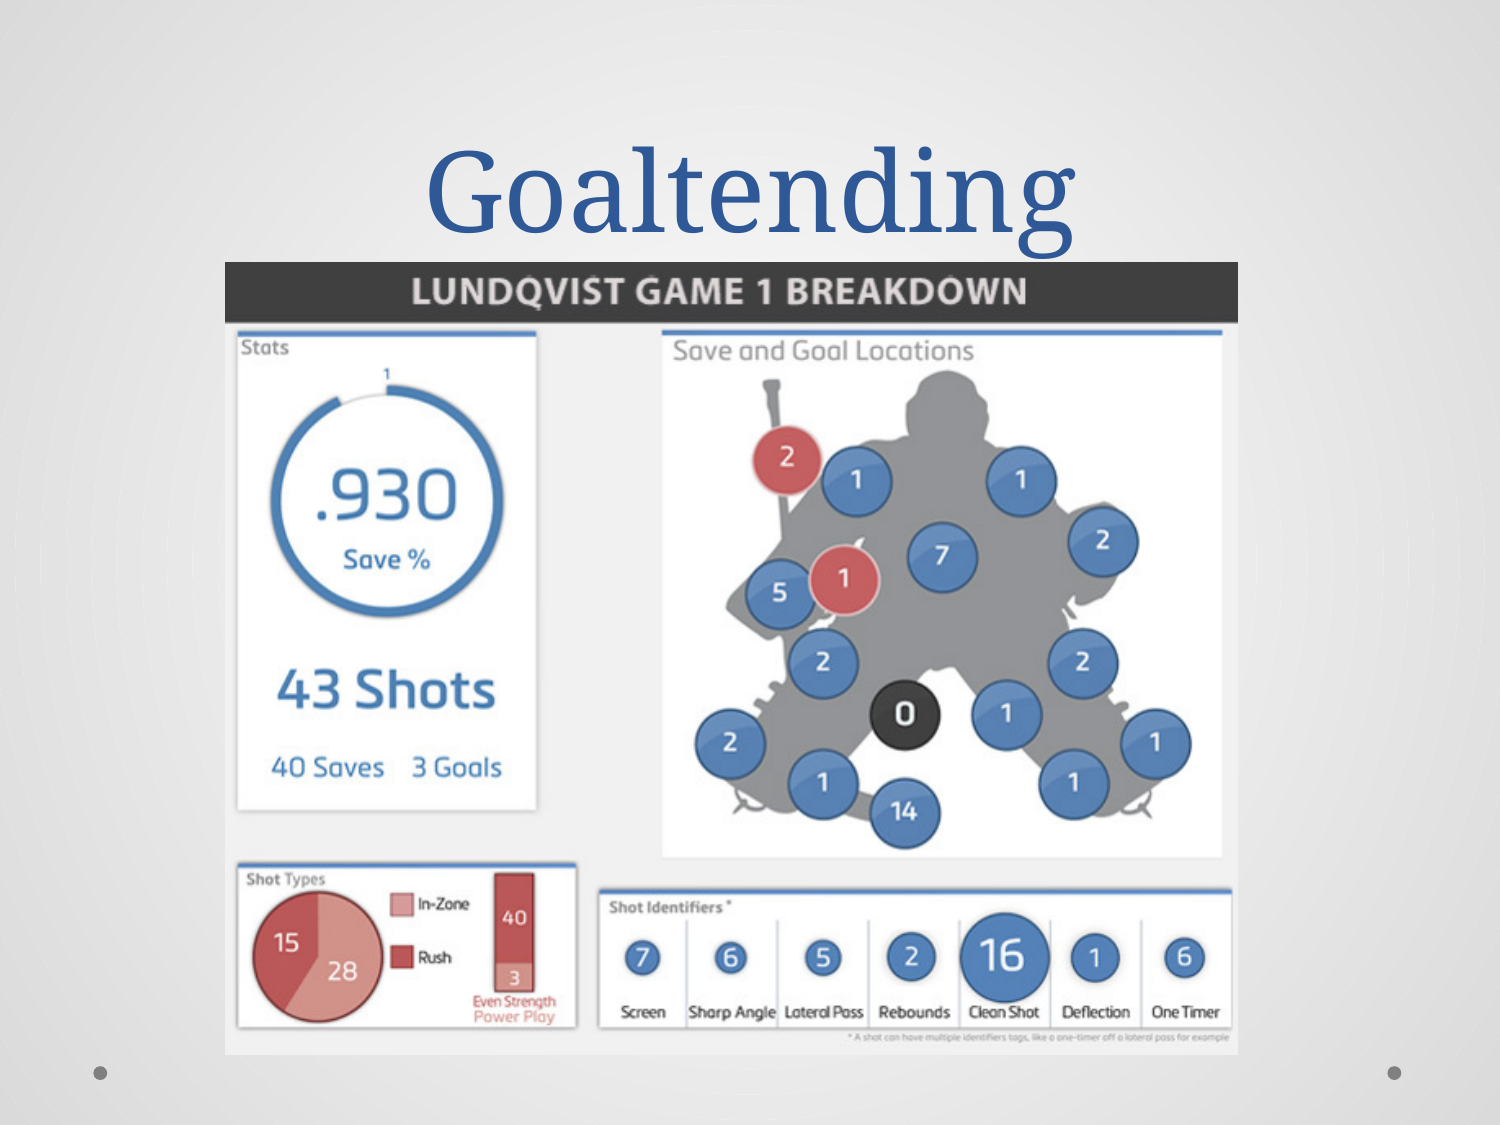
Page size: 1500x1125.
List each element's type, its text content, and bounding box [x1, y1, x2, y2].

title Goaltending [75, 0, 1425, 263]
picture [224, 262, 1238, 1055]
